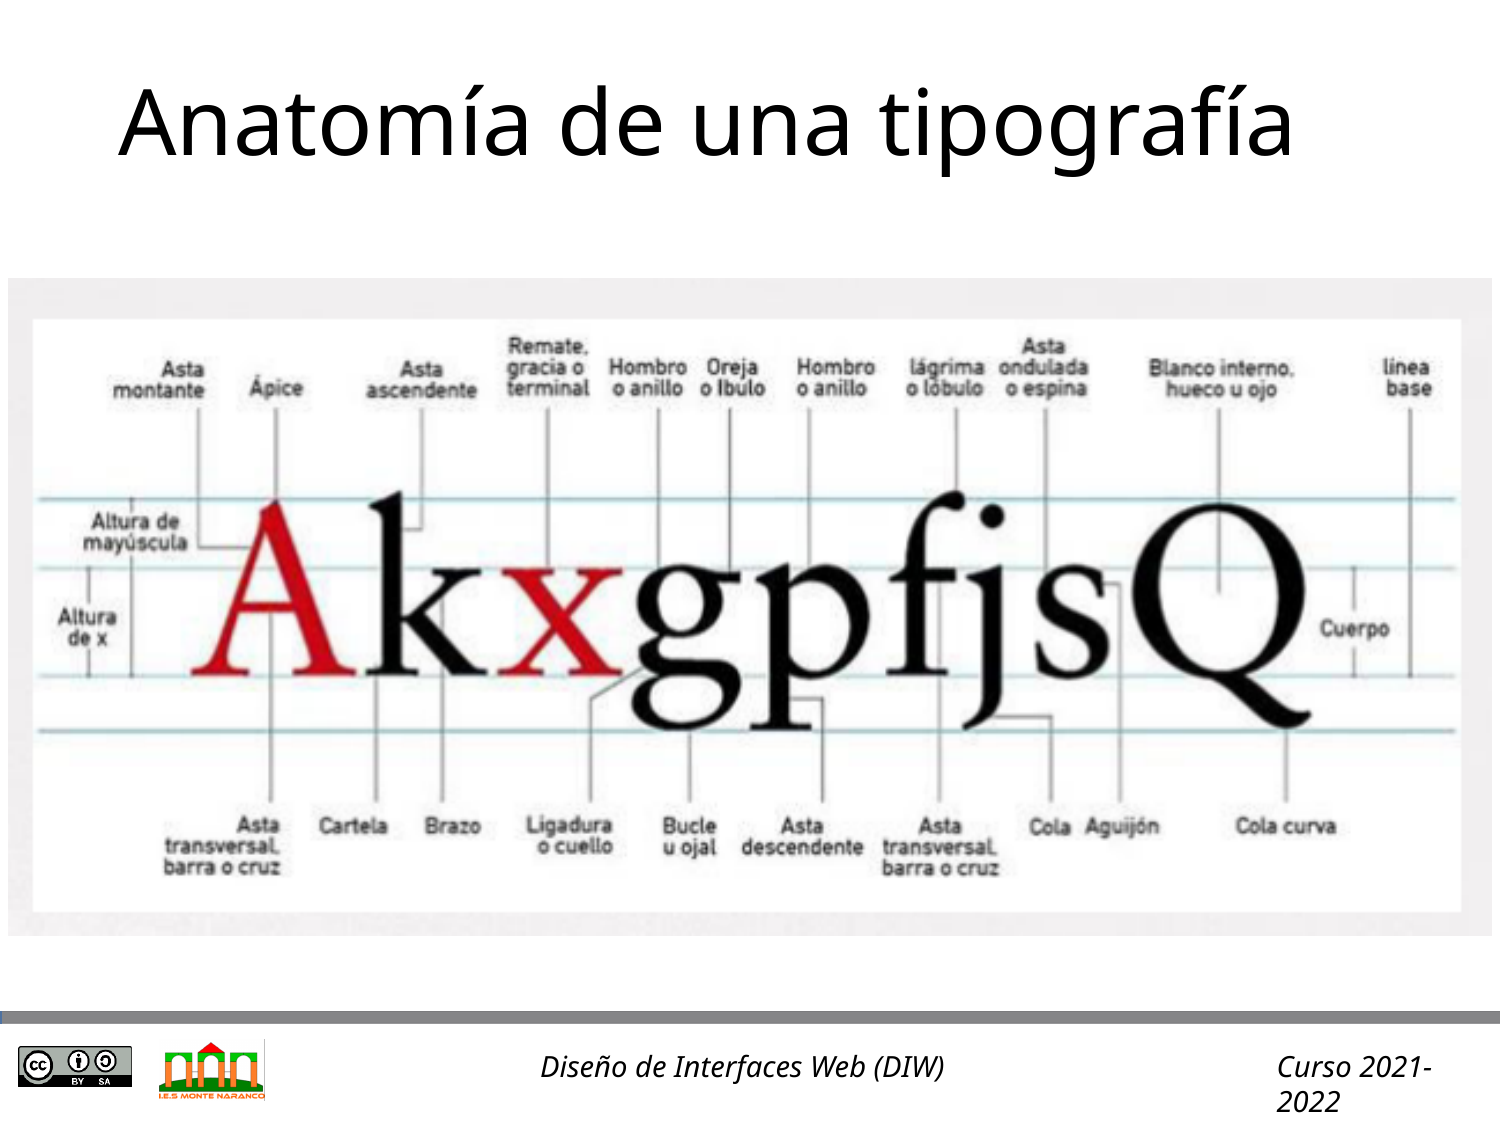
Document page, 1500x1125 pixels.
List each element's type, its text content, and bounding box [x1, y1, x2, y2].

picture [0, 278, 1500, 1102]
picture [1297, 1093, 1305, 1102]
title Anatomía de una tipografía [103, 16, 1397, 235]
